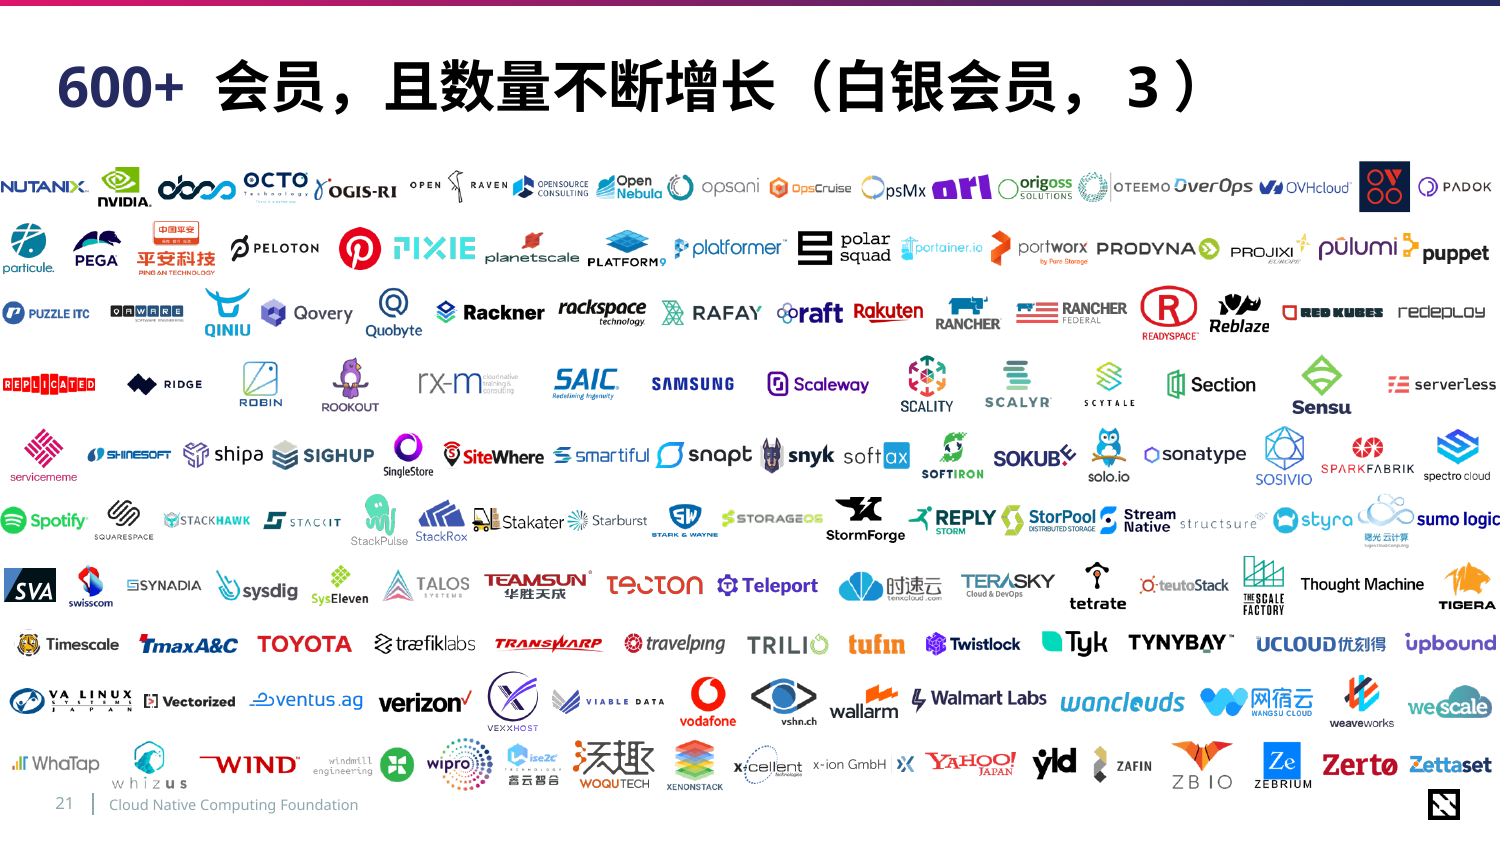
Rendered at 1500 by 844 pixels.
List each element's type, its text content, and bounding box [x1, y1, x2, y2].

picture [594, 173, 663, 200]
picture [1319, 435, 1416, 475]
picture [906, 503, 1097, 537]
picture [587, 224, 666, 273]
picture [1138, 572, 1230, 598]
picture [351, 494, 471, 546]
picture [67, 562, 114, 608]
picture [204, 286, 251, 339]
picture [1395, 303, 1488, 322]
picture [1287, 354, 1357, 414]
picture [0, 179, 90, 195]
picture [1174, 178, 1253, 196]
picture [1358, 160, 1411, 213]
picture [650, 375, 735, 393]
picture [233, 360, 287, 408]
picture [161, 509, 252, 531]
picture [1241, 554, 1287, 616]
picture [990, 230, 1088, 266]
picture [665, 738, 724, 791]
picture [392, 235, 477, 261]
picture [552, 446, 649, 464]
picture [1405, 630, 1496, 657]
picture [410, 170, 507, 204]
picture [222, 226, 327, 270]
picture [1321, 751, 1399, 777]
picture [3, 372, 95, 395]
picture [715, 572, 820, 598]
picture [748, 675, 818, 727]
picture [1253, 424, 1313, 486]
picture [433, 300, 546, 325]
picture [672, 235, 789, 261]
picture [1078, 172, 1170, 202]
picture [1160, 738, 1244, 790]
picture [124, 576, 203, 593]
picture [1415, 174, 1494, 200]
picture [565, 502, 719, 538]
picture [763, 174, 855, 200]
picture [61, 227, 131, 270]
picture [571, 738, 656, 791]
picture [472, 508, 564, 532]
picture [899, 234, 984, 262]
picture [1408, 685, 1492, 718]
picture [1178, 505, 1354, 535]
picture [240, 168, 310, 205]
picture [744, 631, 830, 656]
picture [1422, 427, 1491, 483]
picture [934, 294, 1003, 330]
title 600+ 会员，且数量不断增长（白银会员，3） [42, 52, 1458, 126]
picture [1416, 491, 1500, 549]
picture [213, 187, 231, 200]
picture [316, 355, 386, 412]
picture [270, 438, 376, 472]
picture [372, 631, 477, 656]
picture [333, 226, 387, 270]
picture [1257, 177, 1354, 196]
picture [1210, 283, 1269, 342]
picture [924, 752, 1016, 777]
picture [1253, 632, 1388, 655]
picture [1198, 684, 1316, 718]
picture [485, 670, 539, 733]
picture [667, 170, 759, 204]
picture [661, 442, 752, 468]
picture [932, 174, 992, 200]
picture [314, 173, 406, 201]
picture [1082, 360, 1136, 408]
picture [1327, 675, 1396, 727]
picture [511, 173, 590, 200]
picture [1165, 367, 1257, 401]
picture [1428, 789, 1460, 820]
picture [677, 675, 737, 727]
picture [550, 687, 666, 716]
picture [900, 355, 954, 412]
picture [1228, 231, 1312, 265]
picture [910, 686, 1047, 717]
picture [720, 504, 825, 536]
picture [765, 369, 871, 399]
picture [958, 570, 1057, 600]
picture [605, 574, 704, 596]
picture [1094, 234, 1222, 262]
picture [247, 690, 364, 712]
picture [440, 439, 546, 471]
picture [253, 500, 350, 540]
picture [94, 167, 154, 207]
picture [1083, 427, 1137, 483]
picture [311, 745, 416, 784]
picture [992, 442, 1078, 468]
picture [1253, 740, 1312, 789]
picture [381, 431, 435, 479]
picture [9, 688, 133, 715]
picture [854, 302, 924, 323]
picture [11, 627, 122, 660]
picture [364, 286, 423, 339]
picture [255, 633, 355, 654]
picture [494, 634, 605, 653]
picture [847, 632, 907, 655]
picture [125, 370, 204, 397]
picture [733, 745, 802, 784]
picture [10, 754, 101, 775]
picture [622, 631, 727, 656]
picture [859, 173, 928, 200]
picture [1039, 629, 1109, 658]
picture [774, 300, 844, 325]
picture [1058, 688, 1187, 714]
picture [483, 230, 582, 267]
picture [214, 568, 299, 602]
picture [0, 495, 160, 545]
picture [415, 362, 521, 405]
picture [102, 297, 194, 328]
picture [380, 567, 471, 603]
picture [996, 172, 1074, 201]
picture [1092, 744, 1152, 785]
picture [1142, 443, 1248, 466]
picture [139, 633, 238, 653]
picture [503, 741, 562, 787]
picture [1013, 299, 1129, 325]
picture [180, 439, 265, 471]
picture [1408, 754, 1493, 775]
picture [1355, 491, 1415, 549]
picture [8, 427, 78, 483]
picture [1403, 233, 1489, 264]
picture [831, 553, 1022, 674]
picture [551, 362, 620, 405]
picture [556, 297, 648, 328]
picture [1140, 284, 1199, 340]
picture [829, 684, 899, 718]
picture [810, 753, 916, 776]
picture [2, 222, 55, 275]
picture [110, 739, 188, 790]
picture [917, 431, 987, 479]
picture [1024, 740, 1084, 788]
picture [826, 497, 905, 543]
picture [375, 688, 474, 714]
picture [655, 442, 666, 466]
picture [310, 562, 370, 607]
picture [1279, 303, 1385, 322]
picture [1126, 632, 1236, 655]
picture [1437, 560, 1497, 610]
picture [137, 219, 216, 278]
picture [425, 736, 494, 793]
picture [197, 754, 302, 775]
picture [658, 297, 764, 327]
picture [758, 434, 836, 476]
picture [1068, 559, 1127, 610]
picture [83, 443, 175, 467]
picture [0, 299, 91, 326]
picture [842, 440, 912, 470]
picture [1386, 372, 1498, 395]
picture [261, 298, 353, 327]
picture [1298, 574, 1427, 595]
picture [3, 568, 57, 602]
picture [795, 229, 893, 268]
picture [482, 568, 594, 602]
picture [144, 694, 235, 709]
picture [158, 173, 237, 200]
picture [1098, 504, 1177, 536]
picture [1319, 235, 1397, 262]
picture [983, 359, 1053, 408]
